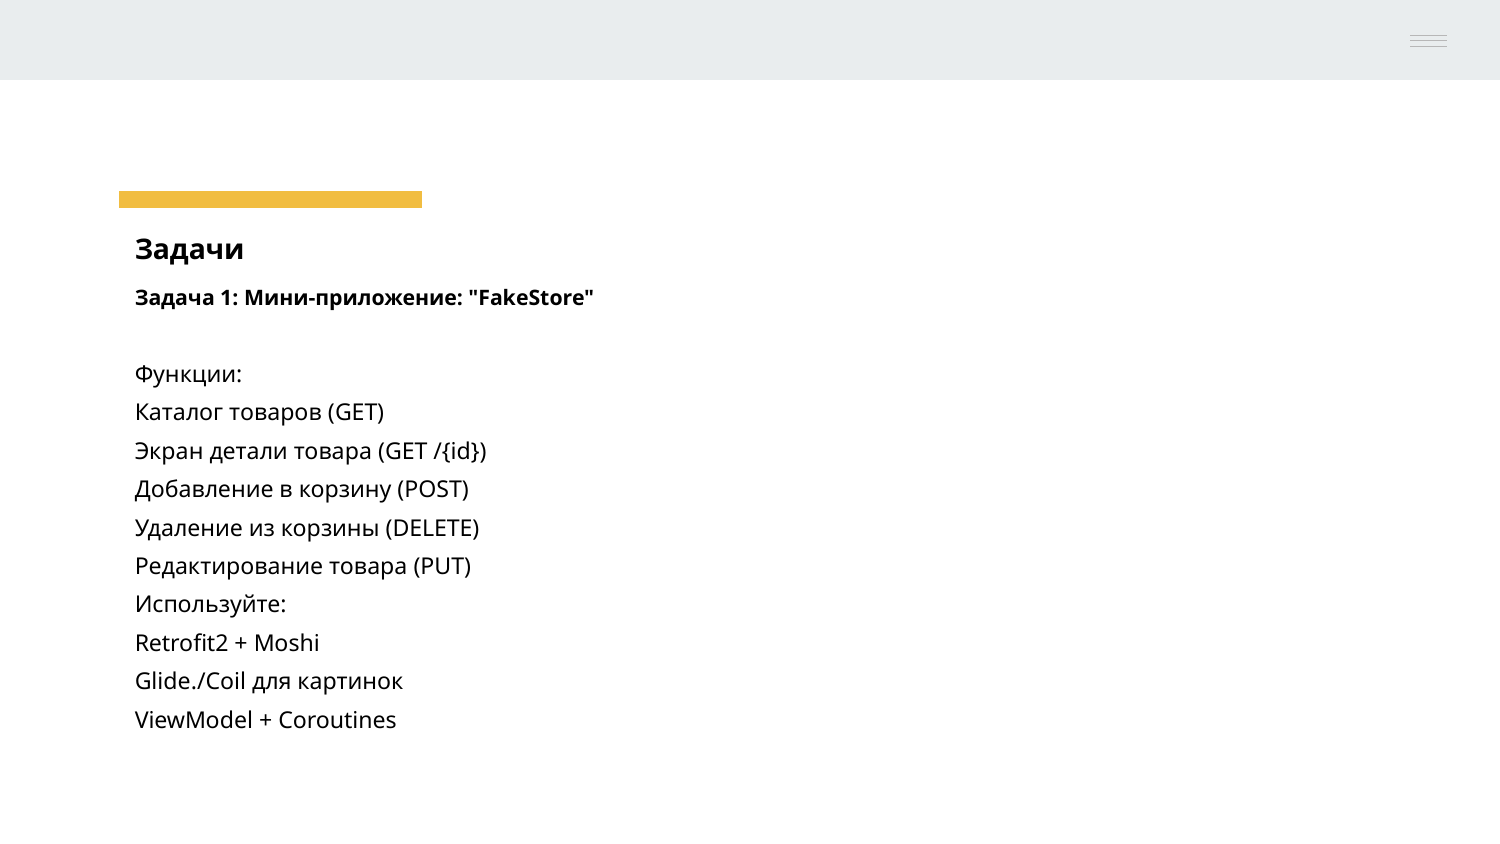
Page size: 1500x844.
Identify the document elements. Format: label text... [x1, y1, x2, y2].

title Задачи Задача 1: Мини-приложение: "FakeStore" Функции: Каталог товаров (GET) Экран детали товара (GET /{id}) Добавление в корзину (POST) Удаление из корзины (DELETE) Редактирование товара (PUT) Используйте: Retrofit2 + Moshi Glide./Coil для картинок ViewModel + Coroutines [119, 215, 1466, 790]
picture [119, 190, 422, 208]
